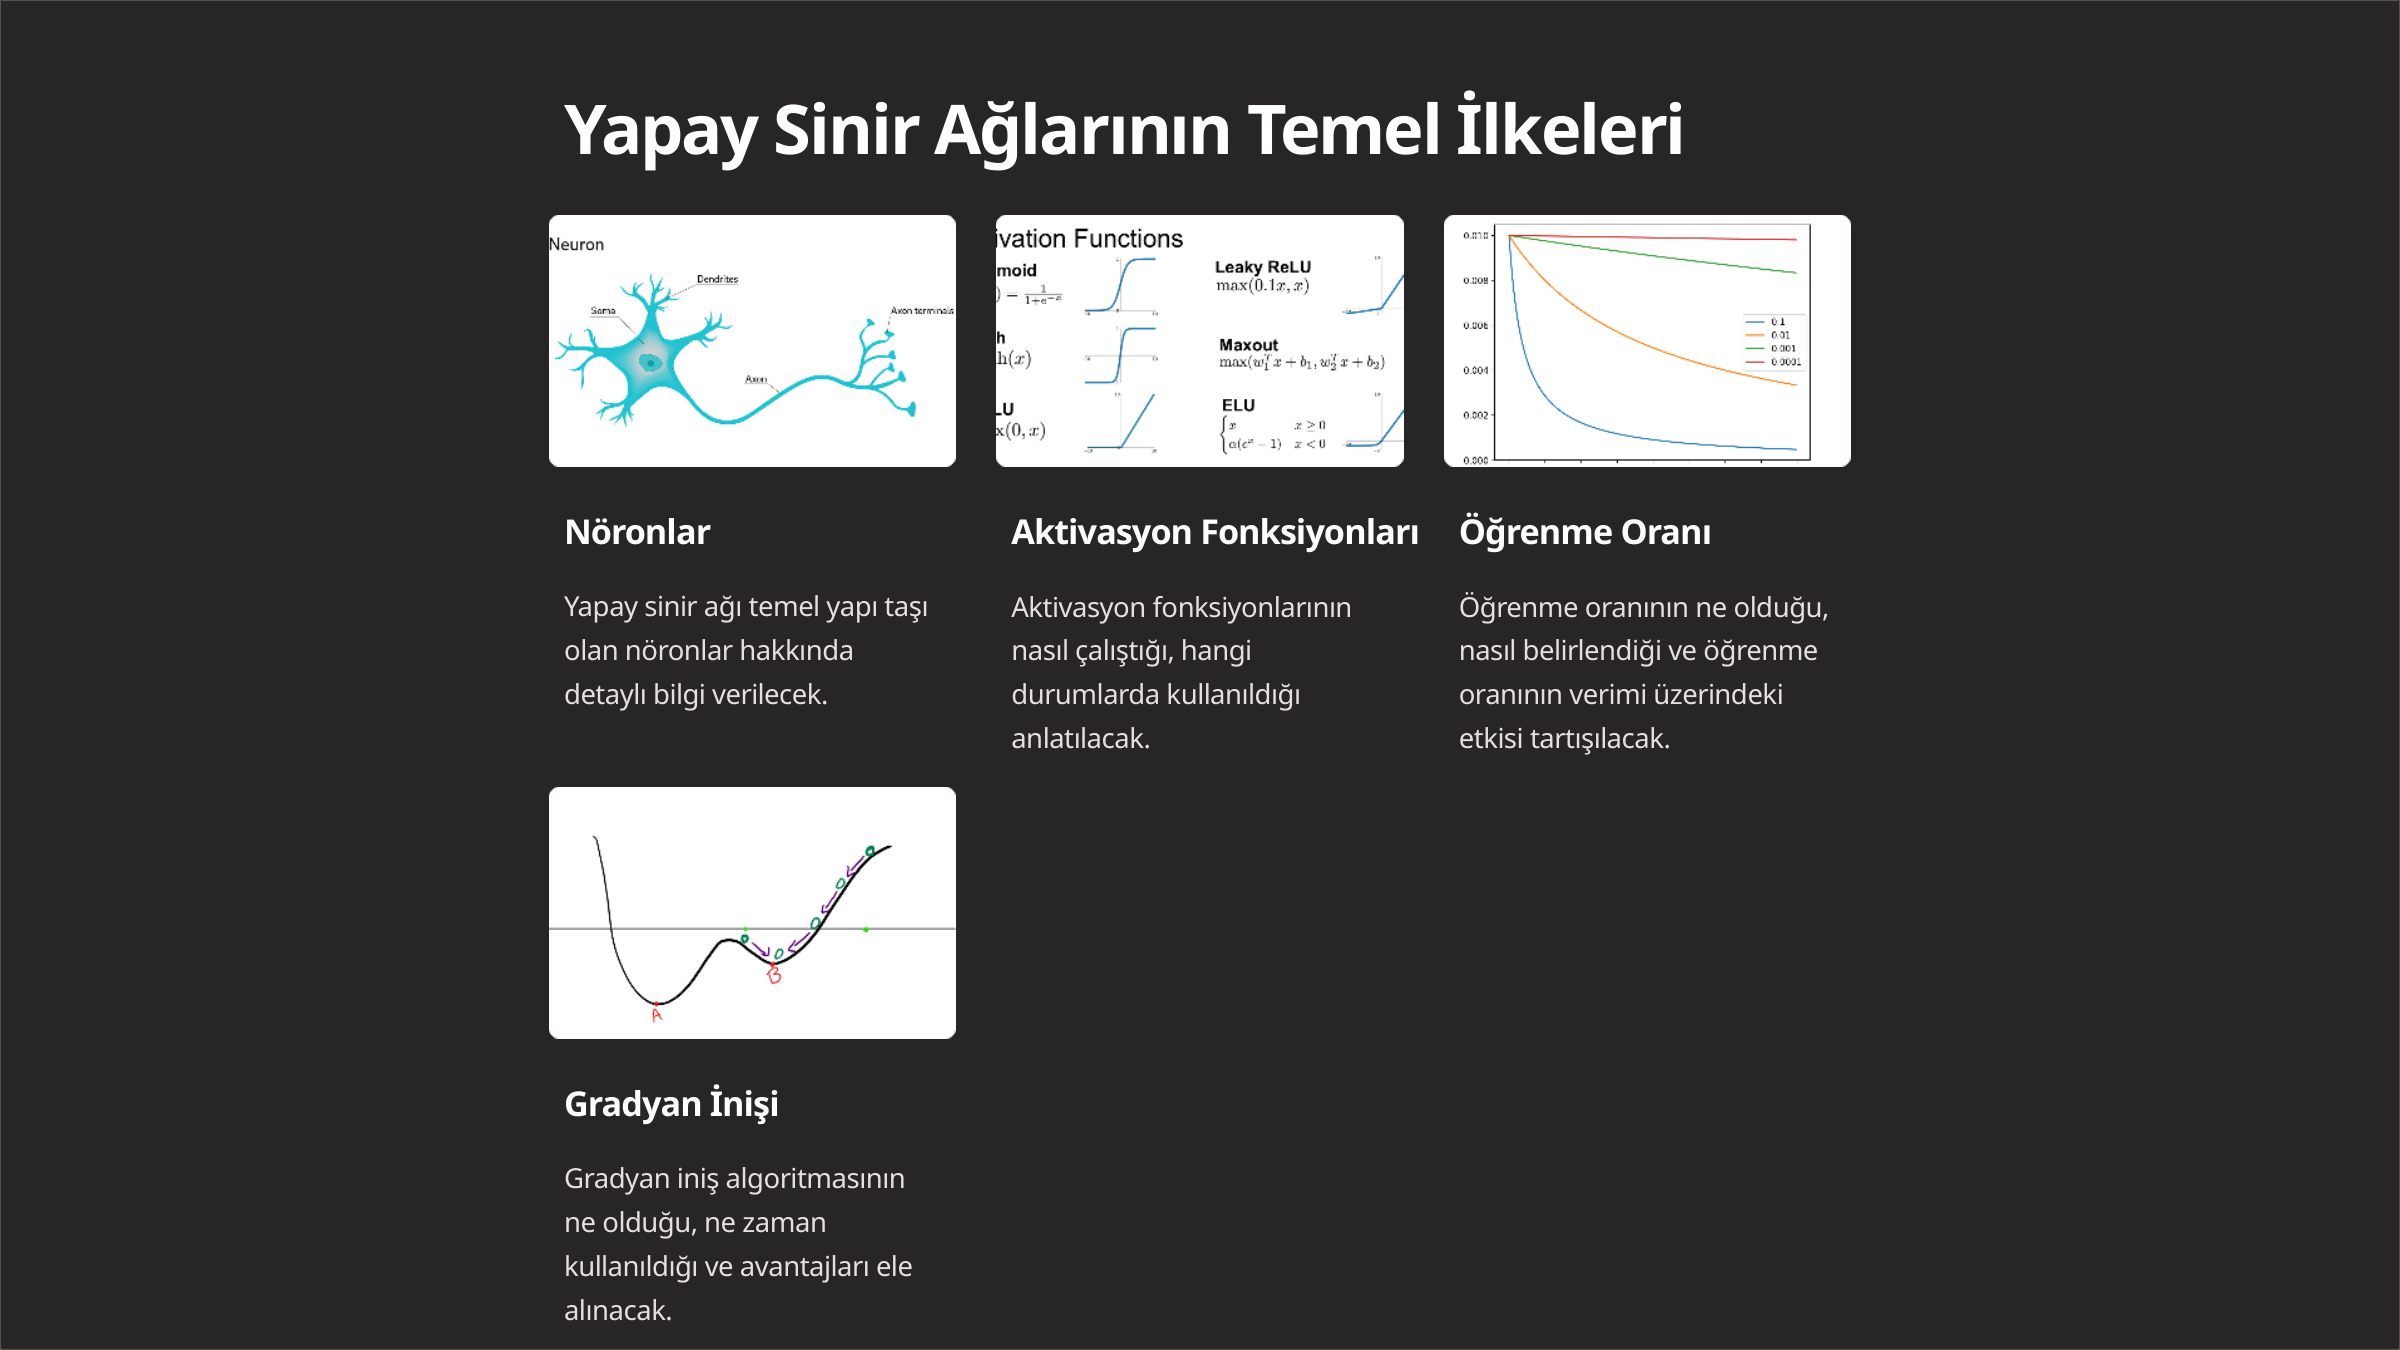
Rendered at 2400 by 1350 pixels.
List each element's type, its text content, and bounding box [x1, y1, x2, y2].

text_box Aktivasyon fonksiyonlarının nasıl çalıştığı, hangi durumlarda kullanıldığı anlatılacak. [996, 571, 1404, 747]
text_box Gradyan iniş algoritmasının ne olduğu, ne zaman kullanıldığı ve avantajları ele alınacak. [549, 1143, 956, 1275]
text_box Yapay Sinir Ağlarının Temel İlkeleri [549, 75, 1626, 161]
picture [549, 215, 956, 467]
picture [996, 215, 1404, 467]
text_box [0, 0, 2400, 1350]
text_box Yapay sinir ağı temel yapı taşı olan nöronlar hakkında detaylı bilgi verilecek. [549, 571, 956, 703]
text_box Aktivasyon Fonksiyonları [996, 501, 1403, 544]
text_box Öğrenme oranının ne olduğu, nasıl belirlendiği ve öğrenme oranının verimi üzerindeki etkisi tartışılacak. [1444, 571, 1851, 747]
text_box Gradyan İnişi [549, 1073, 824, 1116]
picture [1444, 215, 1851, 467]
text_box Öğrenme Oranı [1444, 501, 1719, 544]
text_box Nöronlar [549, 501, 824, 544]
picture [549, 787, 956, 1039]
